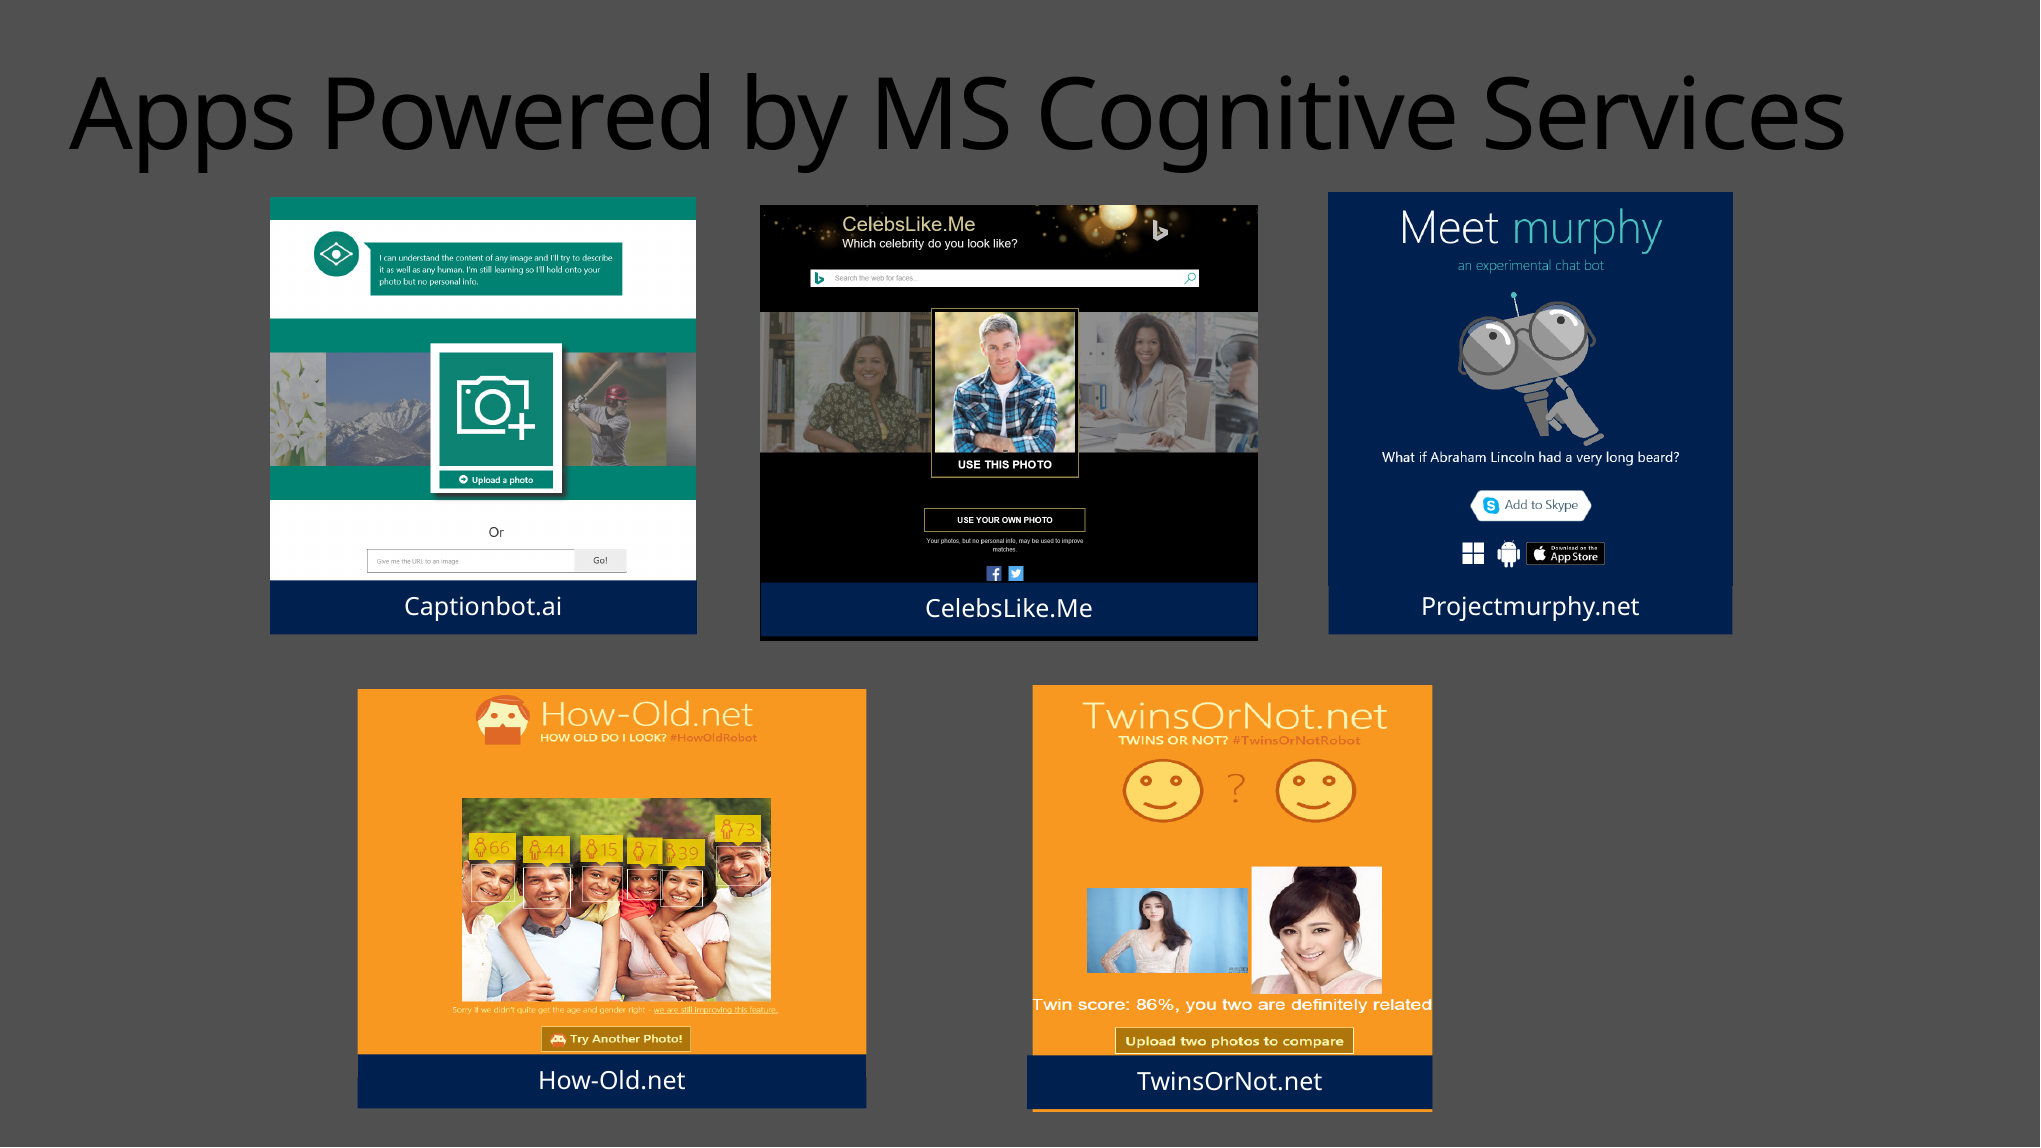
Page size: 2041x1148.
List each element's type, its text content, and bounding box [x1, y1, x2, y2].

picture [269, 197, 696, 628]
text_box Captionbot.ai [270, 580, 697, 635]
picture [357, 689, 867, 1078]
text_box Projectmurphy.net [1328, 586, 1733, 635]
text_box How-Old.net [357, 1078, 867, 1109]
picture [760, 205, 1258, 642]
title Apps Powered by MS Cognitive Services [45, 48, 2010, 199]
picture [1328, 192, 1733, 586]
picture [1032, 685, 1433, 1112]
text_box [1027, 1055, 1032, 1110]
